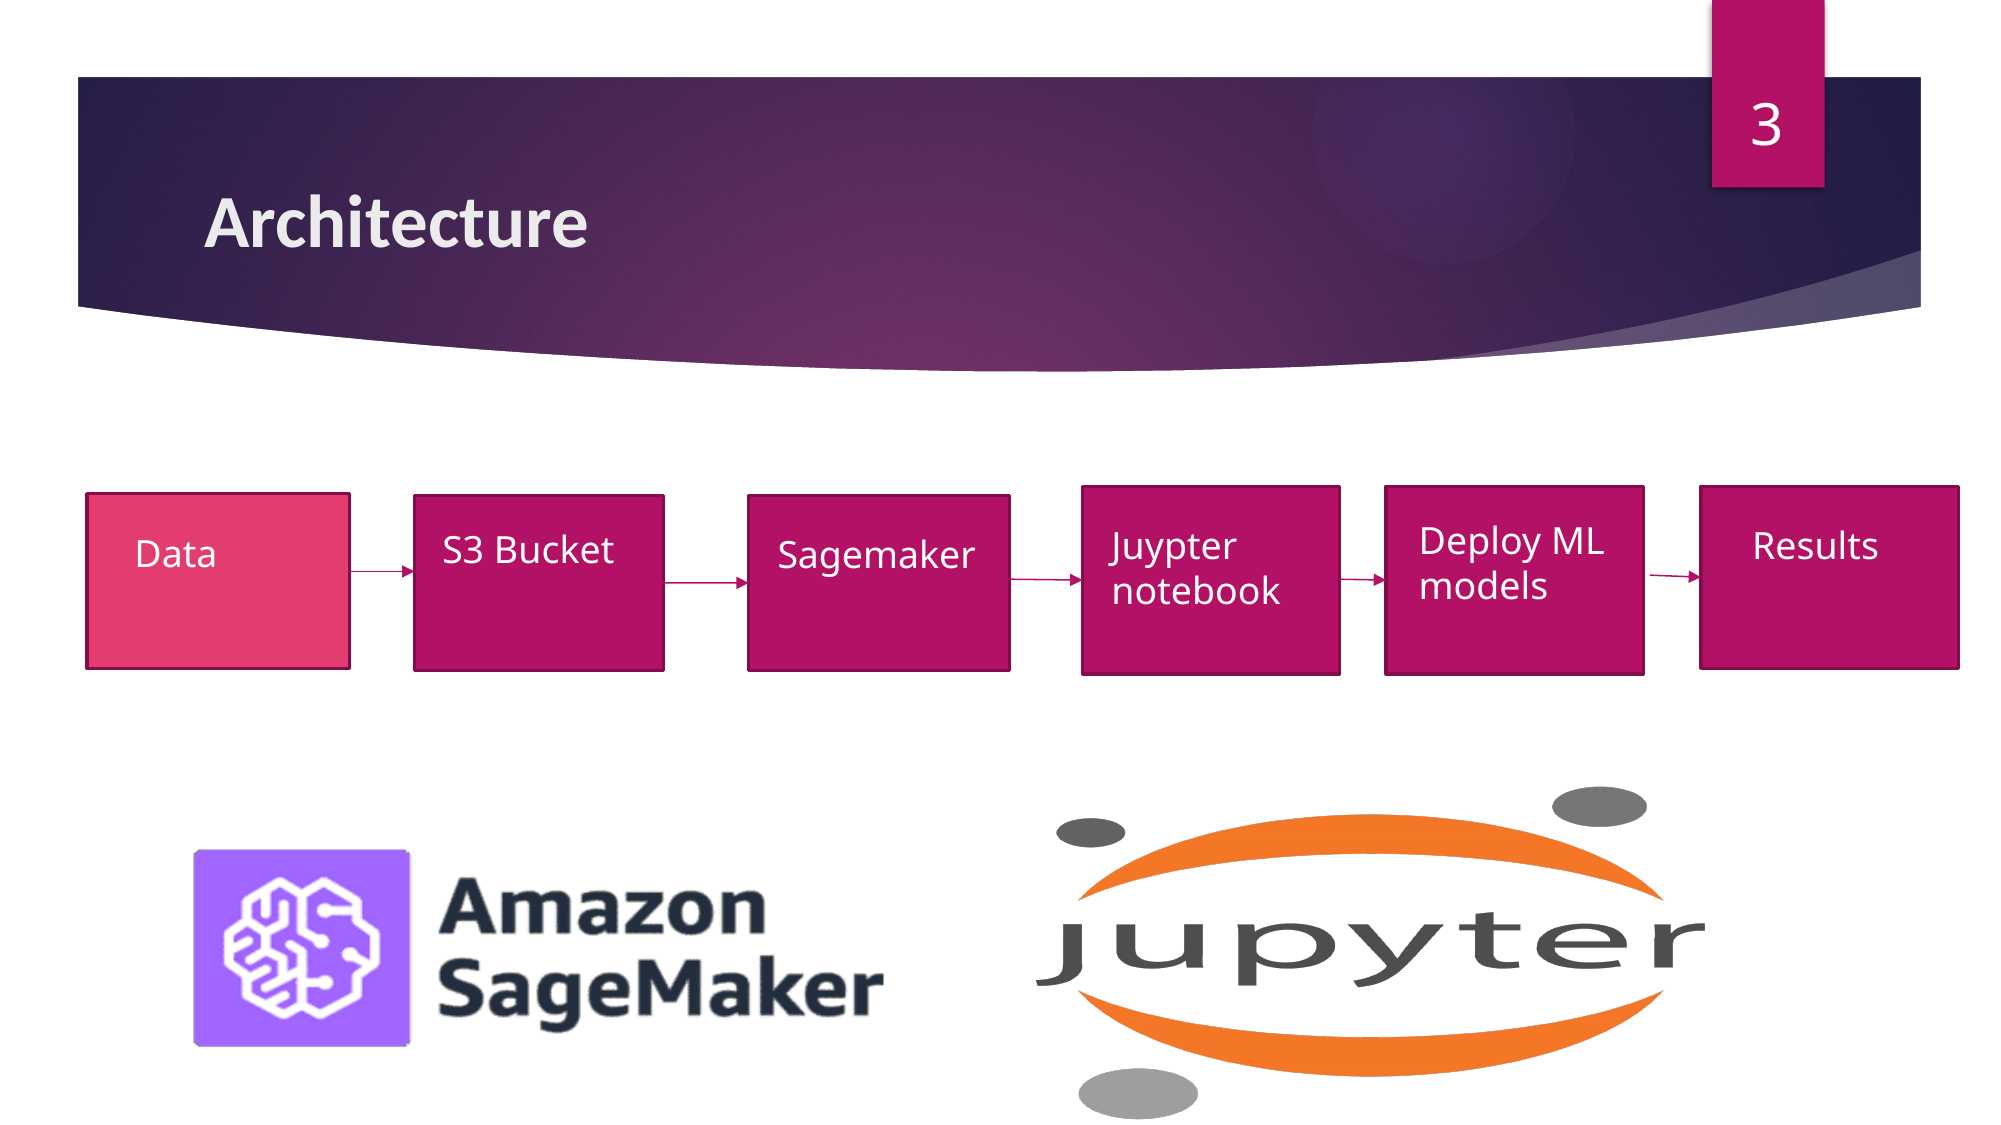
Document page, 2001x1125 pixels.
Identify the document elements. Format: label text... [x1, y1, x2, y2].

text_box [1699, 485, 1960, 670]
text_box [1650, 574, 1702, 578]
title Architecture [189, 159, 1627, 276]
text_box S3 Bucket [427, 518, 705, 579]
text_box [1384, 485, 1645, 676]
text_box [85, 492, 351, 670]
text_box Sagemaker [762, 524, 1054, 584]
text_box [1081, 485, 1341, 676]
picture [84, 772, 993, 1125]
text_box Deploy ML models [1403, 510, 1699, 615]
slide_number 3 [1698, 48, 1836, 175]
text_box [413, 494, 665, 672]
text_box [747, 494, 1011, 672]
picture [1027, 781, 1717, 1122]
text_box Results [1737, 514, 1949, 575]
text_box Juypter notebook [1096, 514, 1372, 620]
text_box Data [119, 522, 401, 582]
